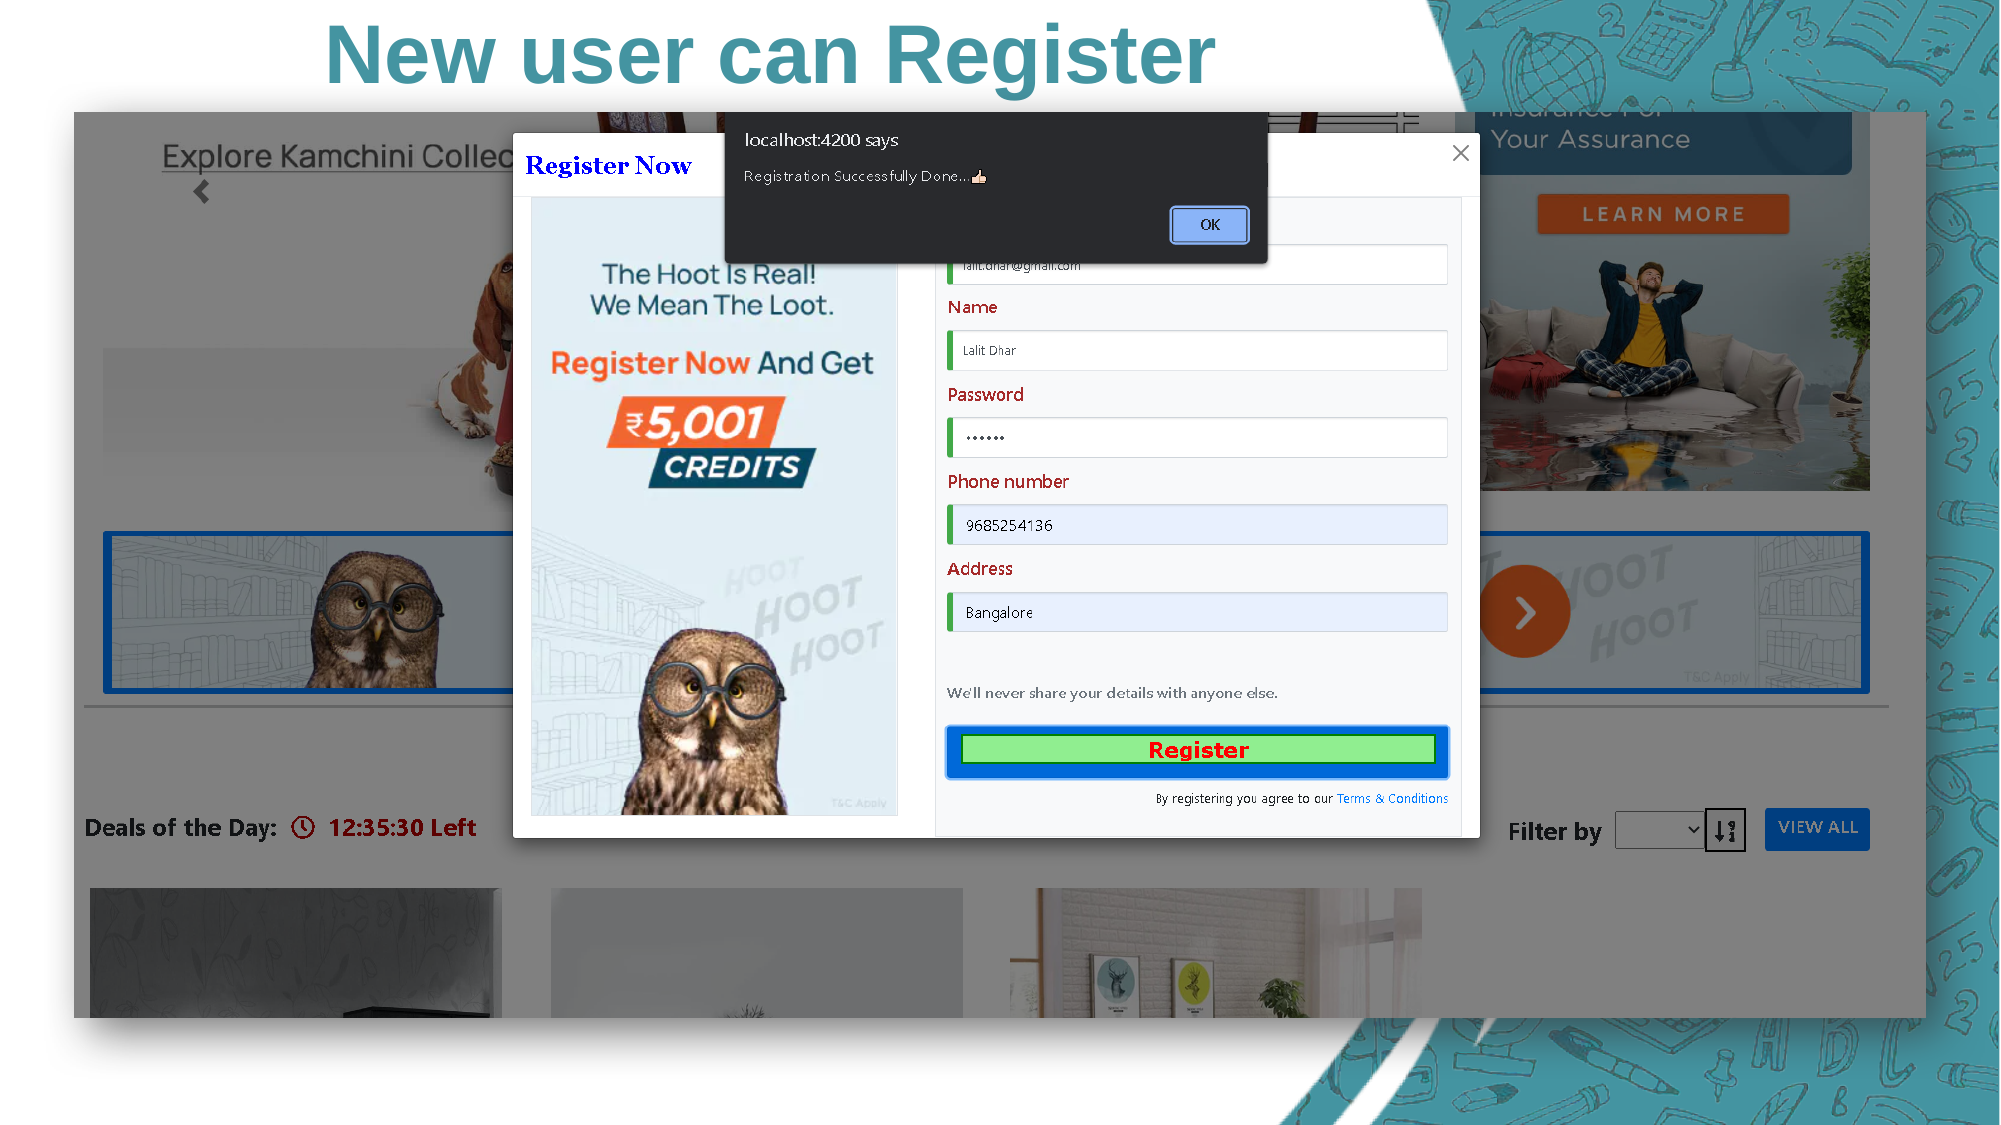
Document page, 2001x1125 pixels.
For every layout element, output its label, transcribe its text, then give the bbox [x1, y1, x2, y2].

picture [0, 0, 1998, 1125]
title New user can Register [174, 0, 1903, 93]
